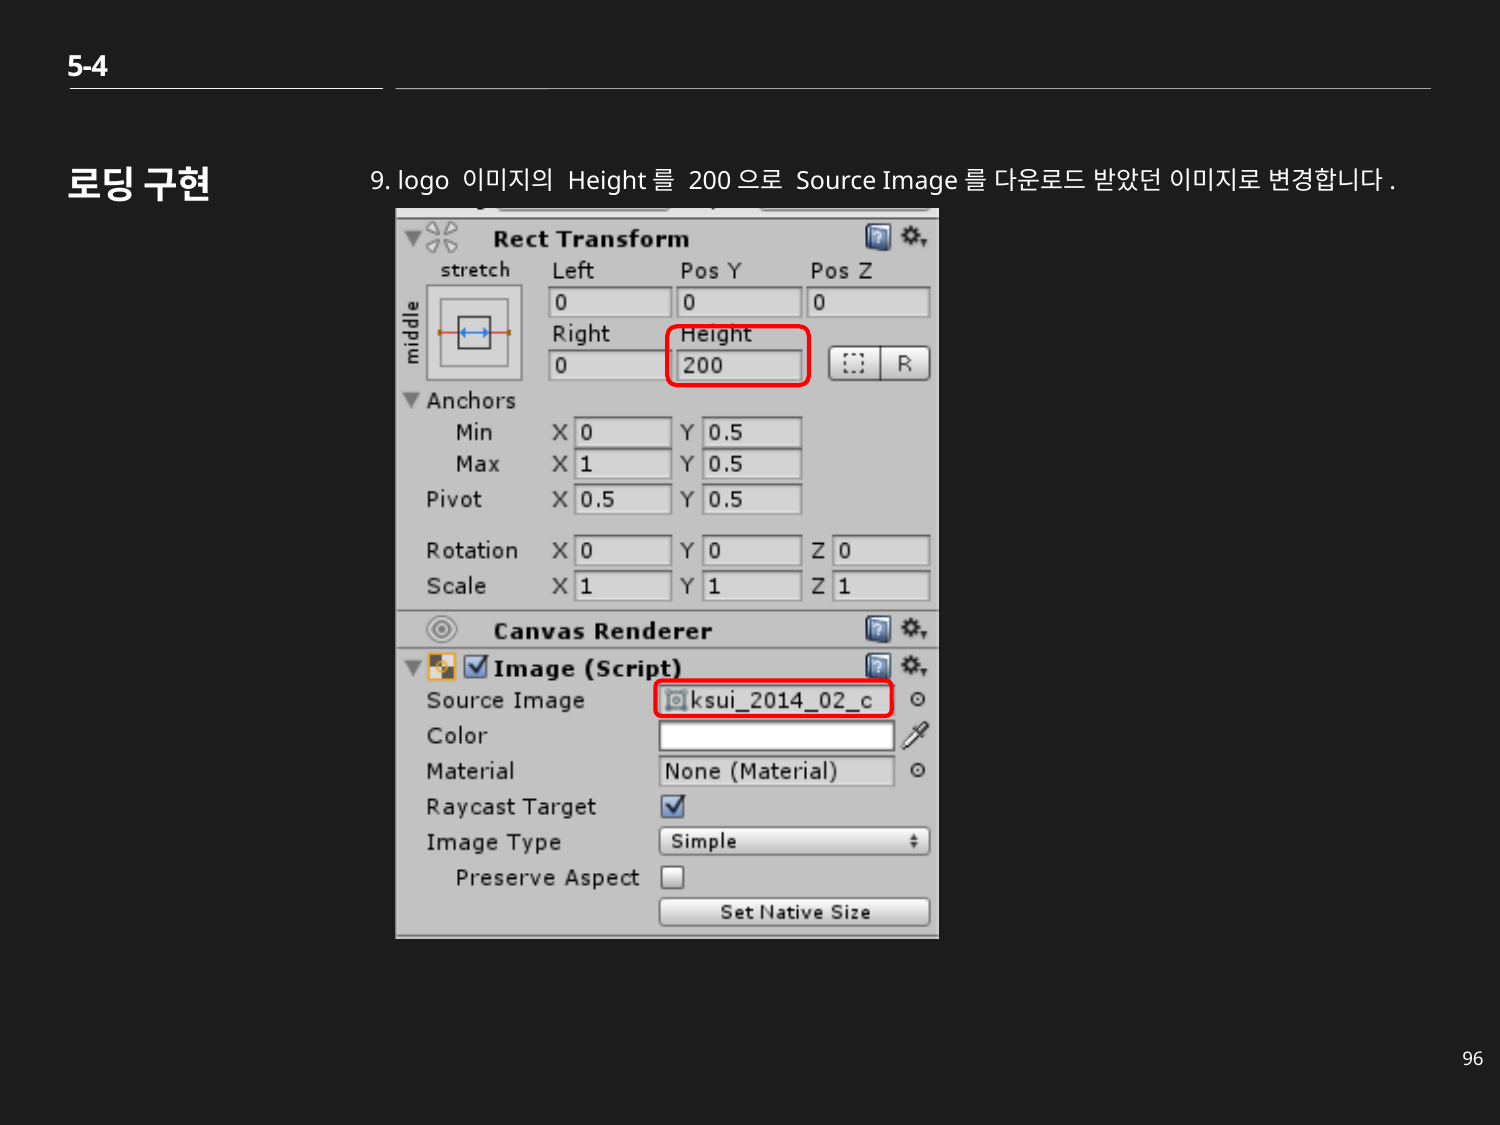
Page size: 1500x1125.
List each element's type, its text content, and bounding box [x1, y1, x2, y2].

title 로딩 구현 [52, 153, 384, 395]
picture [395, 207, 940, 939]
text_box 9. logo 이미지의 Height를 200으로 Source Image를 다운로드 받았던 이미지로 변경합니다. [355, 157, 1411, 202]
text_box 5-4 [52, 39, 123, 90]
text_box 96 [1377, 1039, 1499, 1080]
